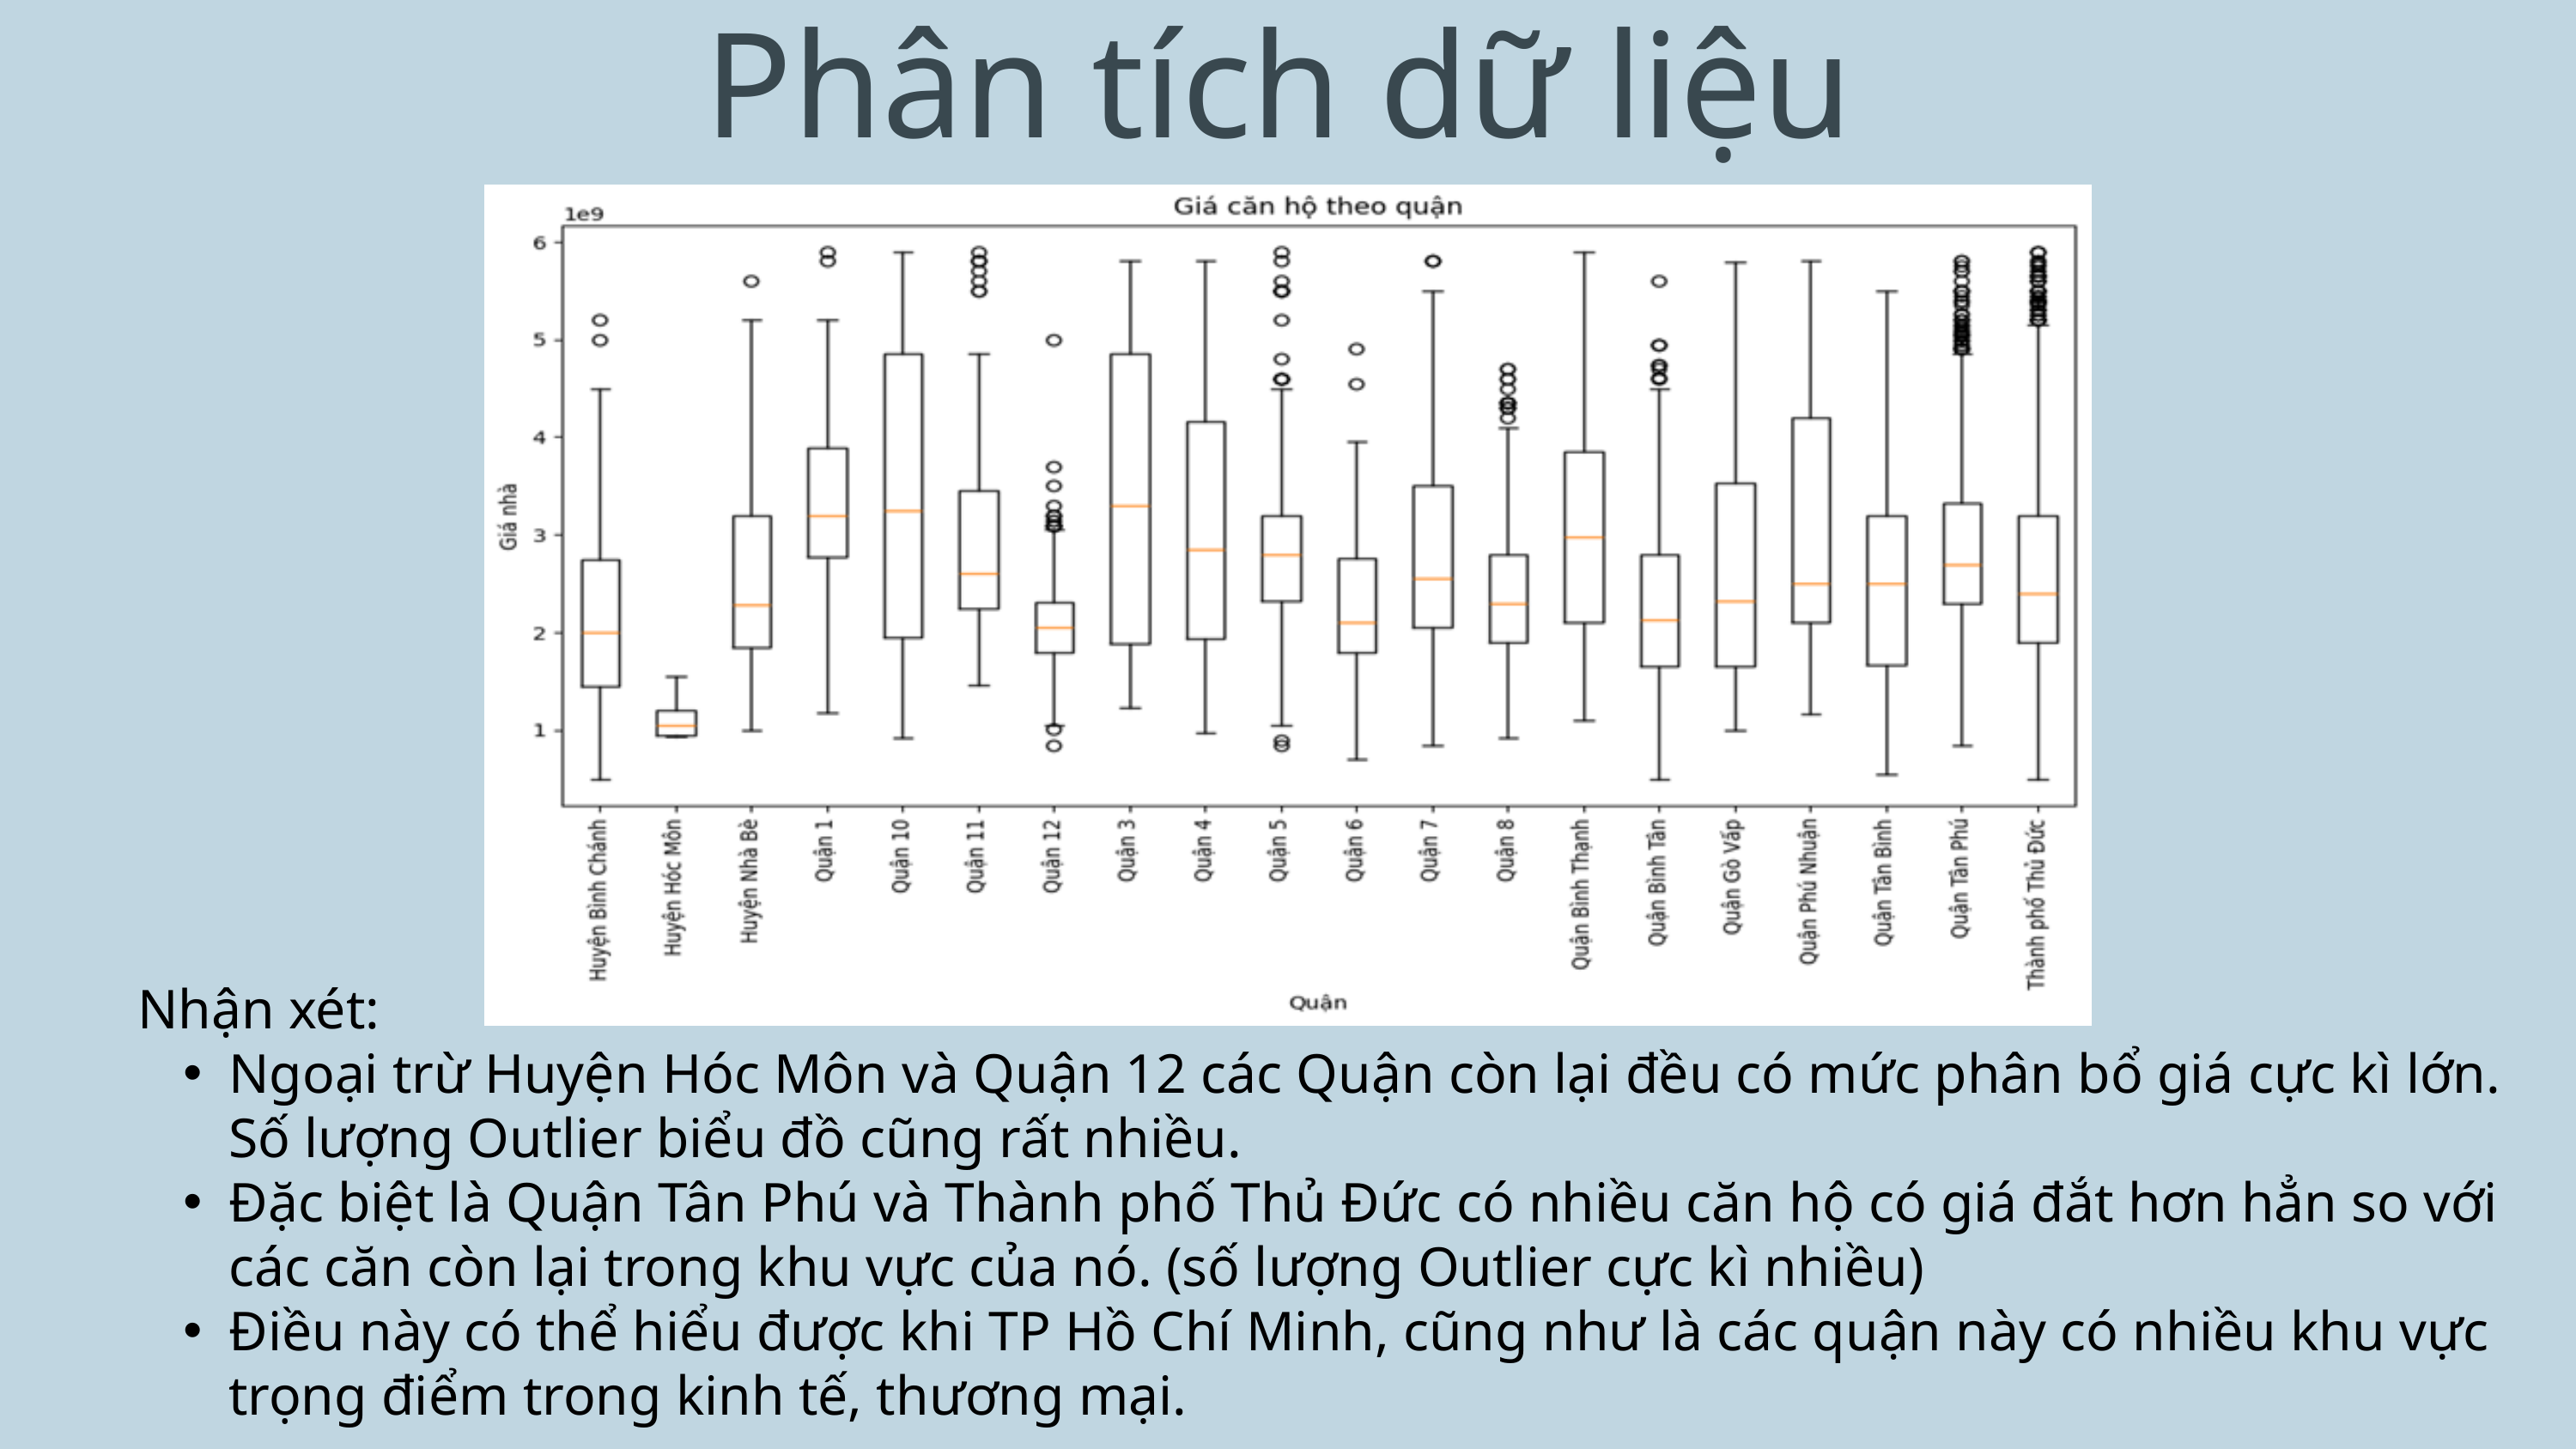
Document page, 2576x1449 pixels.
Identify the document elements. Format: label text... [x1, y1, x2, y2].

text_box Phân tích dữ liệu [704, 21, 1960, 167]
text_box [484, 185, 2092, 975]
text_box Nhận xét: Ngoại trừ Huyện Hóc Môn và Quận 12 các Quận còn lại đều có mức phân bổ giá cực kì lớn. Số lượng Outlier biểu đồ cũng rất nhiều. Đặc biệt là Quận Tân Phú và Thành phố Thủ Đức có nhiều căn hộ có giá đắt hơn hẳn so với các căn còn lại trong khu vực của nó. (số lượng Outlier cực kì nhiều) Điều này có thể hiểu được khi TP Hồ Chí Minh, cũng như là các quận này có nhiều khu vực trọng điểm trong kinh tế, thương mại. [137, 975, 2527, 1449]
